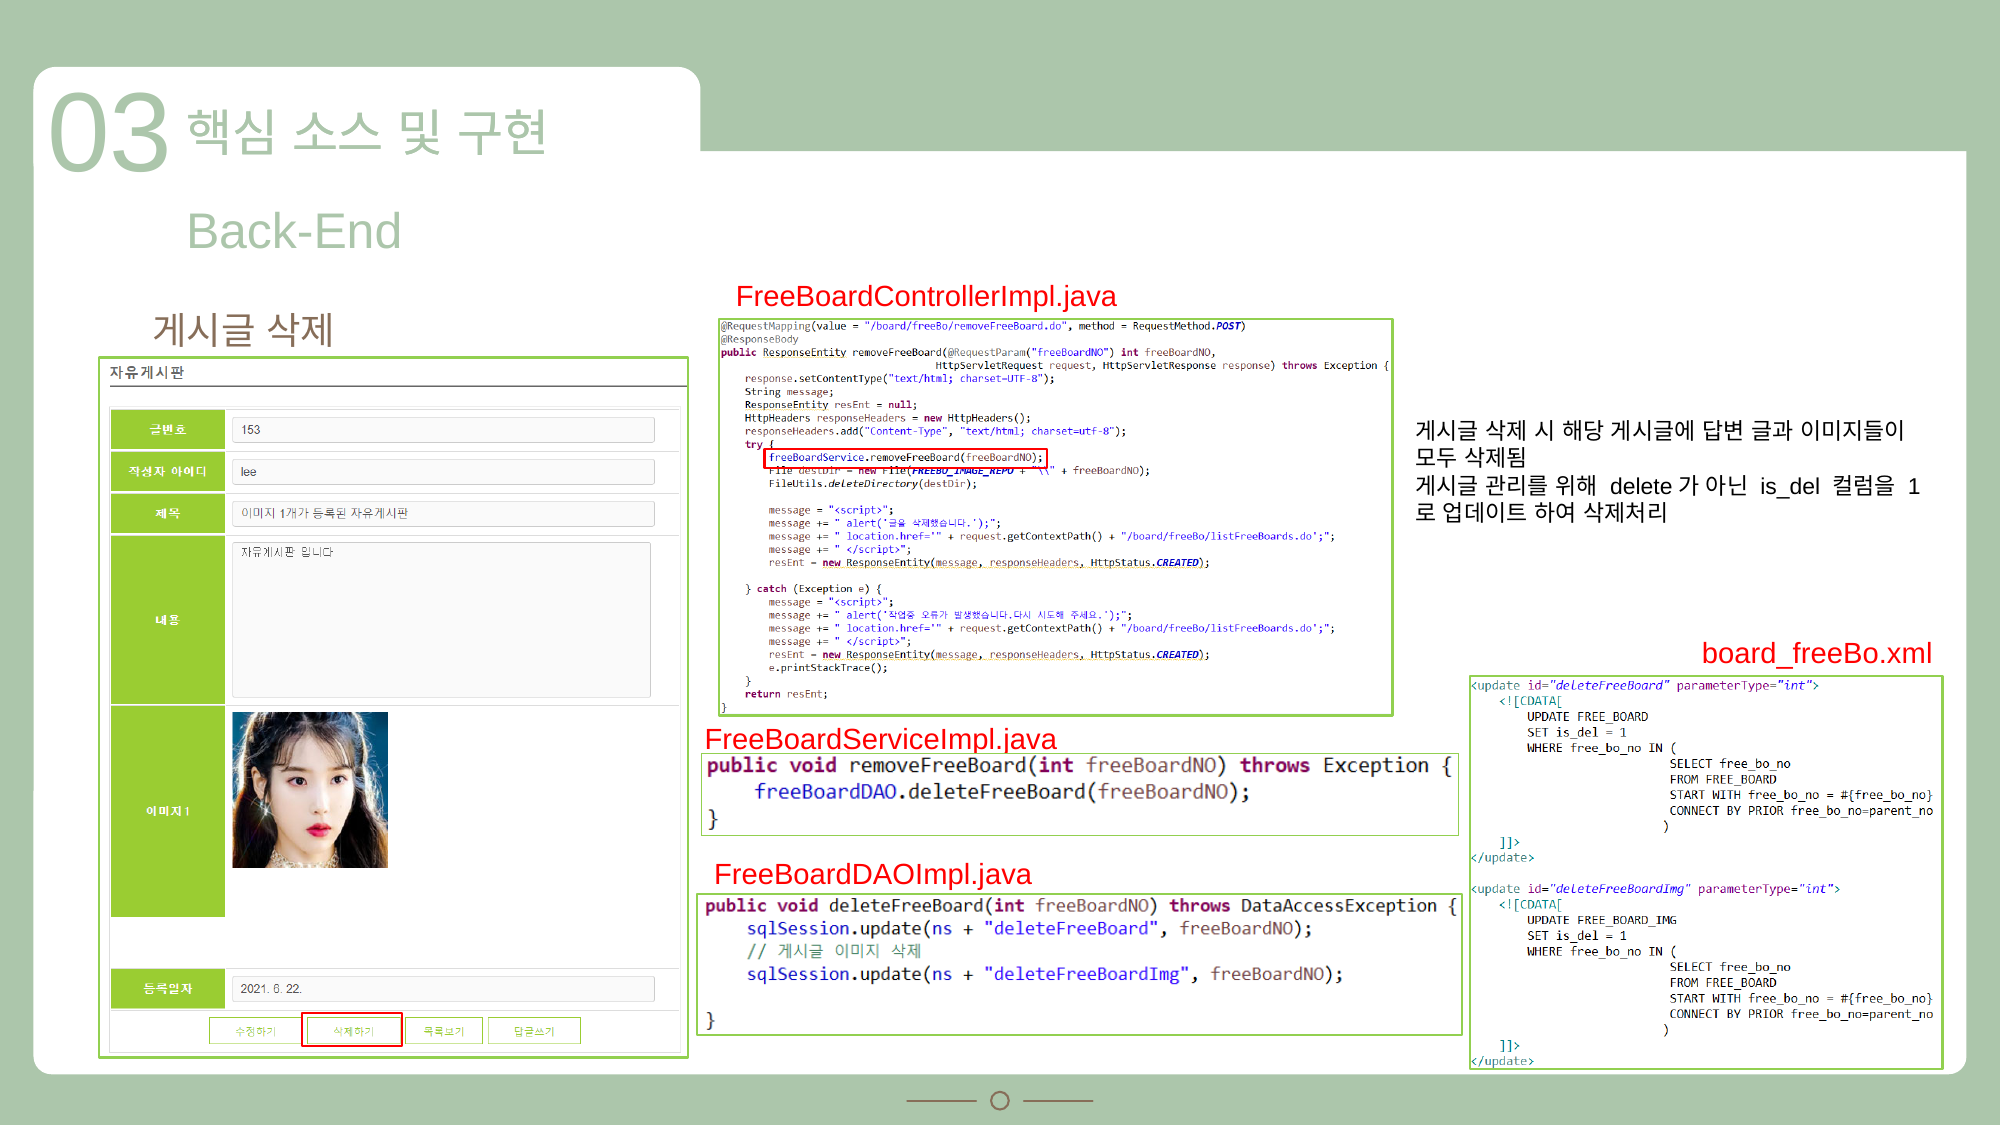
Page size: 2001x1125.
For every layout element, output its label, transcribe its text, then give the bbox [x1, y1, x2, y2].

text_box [907, 1091, 1093, 1110]
text_box board_freeBo.xml [1687, 626, 1957, 677]
text_box 게시글 삭제 시 해당 게시글에 답변 글과 이미지들이 모두 삭제됨 게시글 관리를 위해 delete가 아닌 is_del 컬럼을 1로 업데이트 하여 삭제처리 [1400, 408, 1942, 534]
picture [698, 894, 1461, 1035]
text_box 핵심 소스 및 구현 Back-End [171, 93, 675, 266]
picture [700, 753, 1459, 836]
text_box FreeBoardServiceImpl.java [692, 712, 1073, 763]
text_box FreeBoardControllerImpl.java [721, 269, 1133, 318]
picture [719, 319, 1392, 715]
picture [1470, 676, 1942, 1069]
text_box FreeBoardDAOImpl.java [699, 847, 1048, 894]
picture [99, 358, 688, 1057]
text_box 게시글 삭제 [137, 299, 721, 360]
text_box 03 [32, 51, 191, 202]
